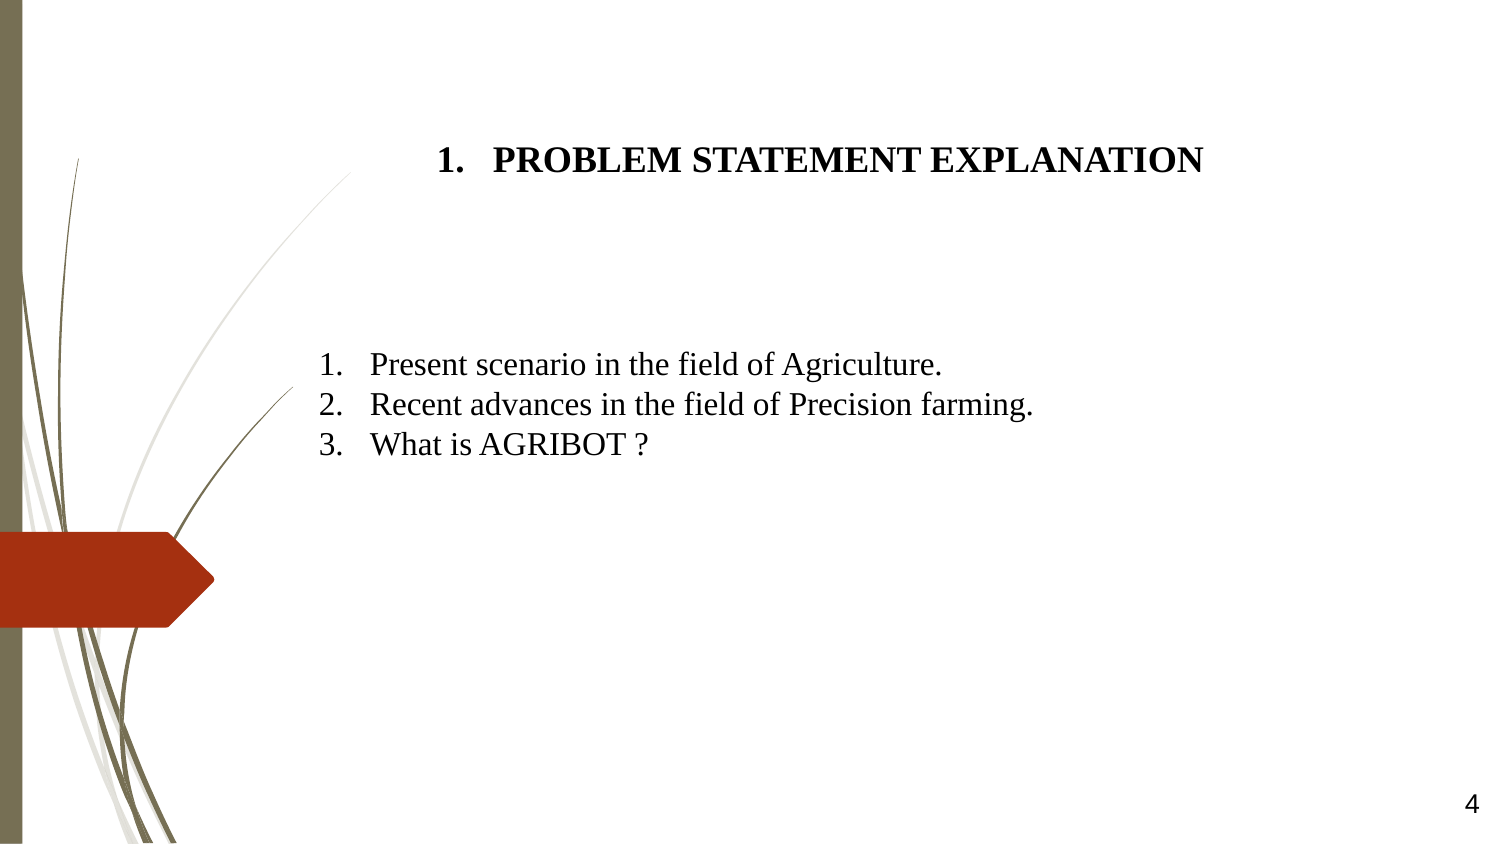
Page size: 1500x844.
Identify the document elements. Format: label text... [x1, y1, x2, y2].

title PROBLEM STATEMENT EXPLANATION [262, 78, 1360, 237]
slide_number 4 [1403, 779, 1494, 844]
subtitle Present scenario in the field of Agriculture. Recent advances in the field of Precision farming. What is AGRIBOT ? [294, 261, 1328, 583]
